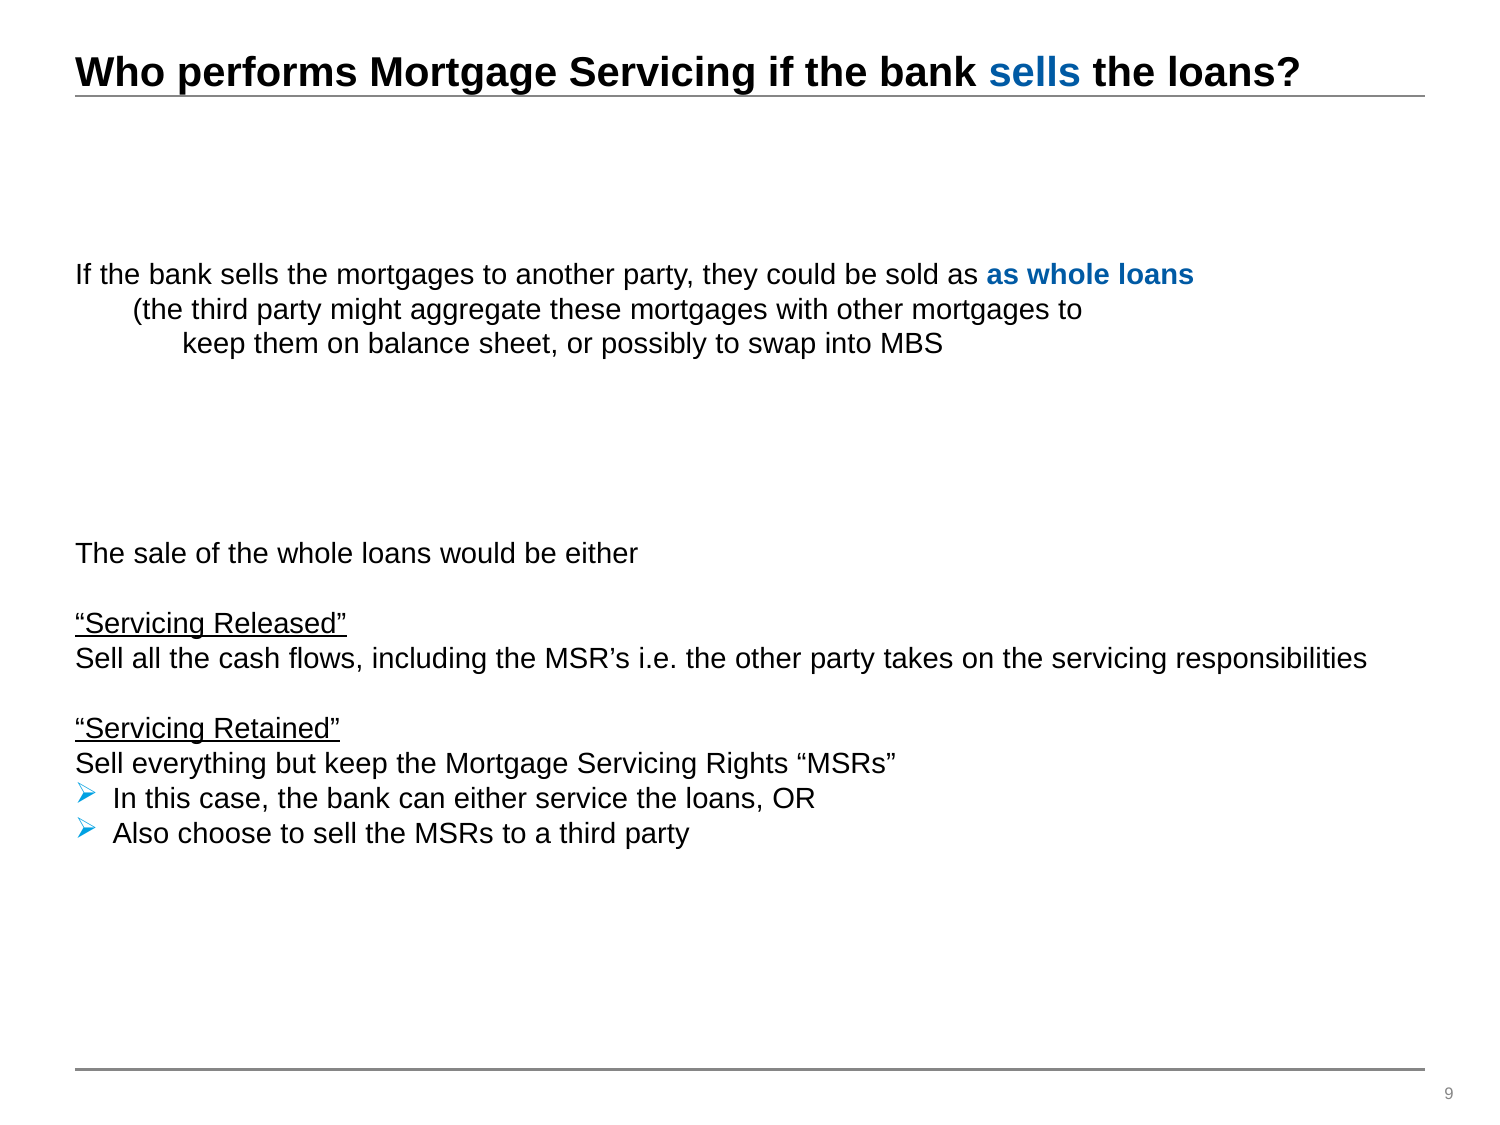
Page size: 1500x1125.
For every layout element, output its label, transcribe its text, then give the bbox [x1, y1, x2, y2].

list If the bank sells the mortgages to another party, they could be sold as as whole loans (the third party might aggregate these mortgages with other mortgages to keep them on balance sheet, or possibly to swap into MBS The sale of the whole loans would be either “Servicing Released” Sell all the cash flows, including the MSR’s i.e. the other party takes on the servicing responsibilities “Servicing Retained” Sell everything but keep the Mortgage Servicing Rights “MSRs” In this case, the bank can either service the loans, OR Also choose to sell the MSRs to a third party [75, 254, 1424, 953]
title Who performs Mortgage Servicing if the bank sells the loans? [75, 45, 1424, 96]
